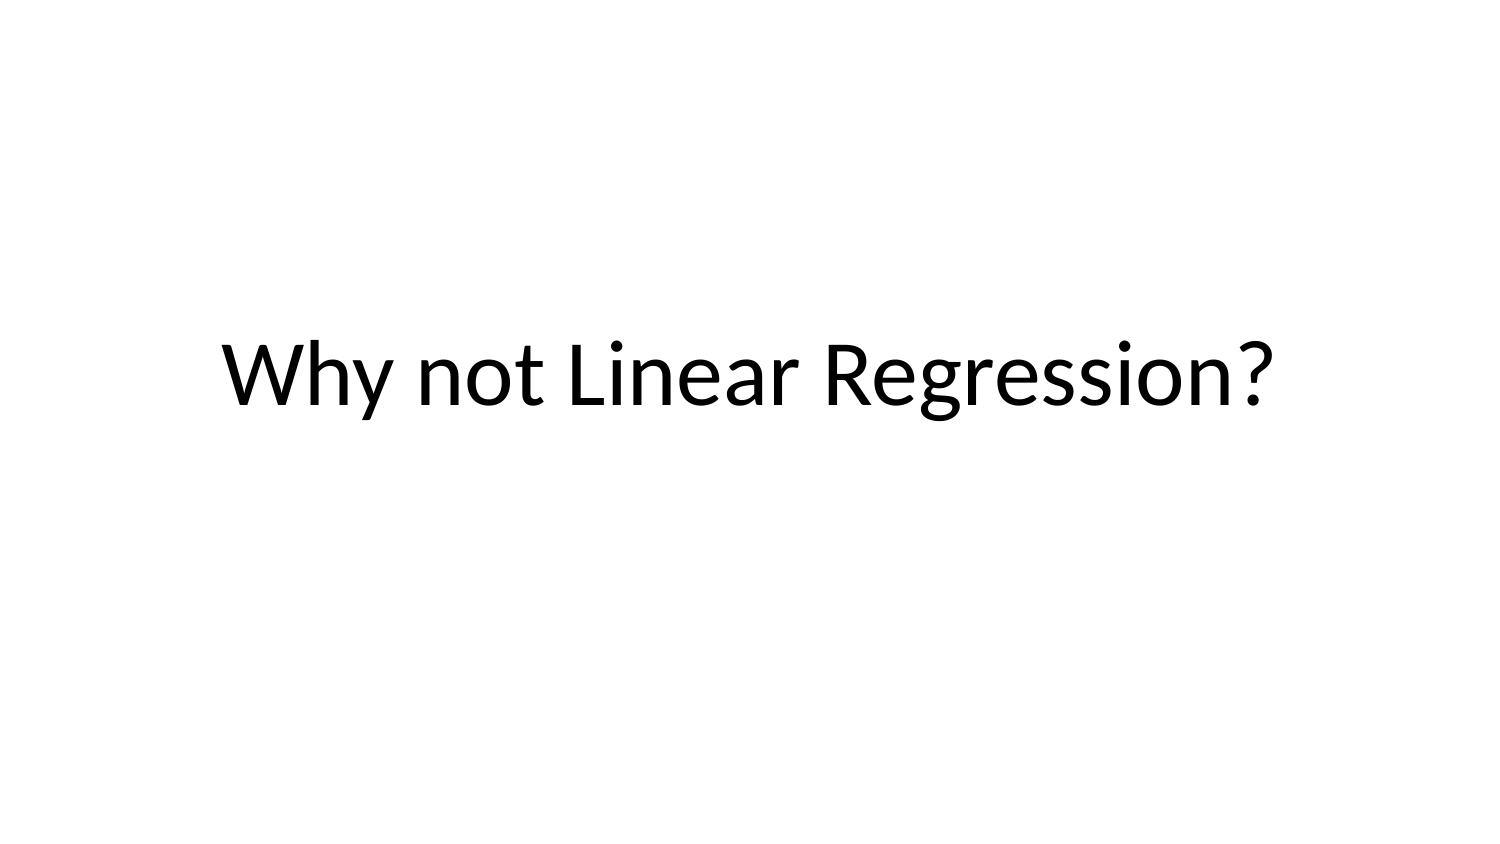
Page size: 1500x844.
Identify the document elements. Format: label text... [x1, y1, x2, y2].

title Why not Linear Regression? [187, 138, 1313, 432]
